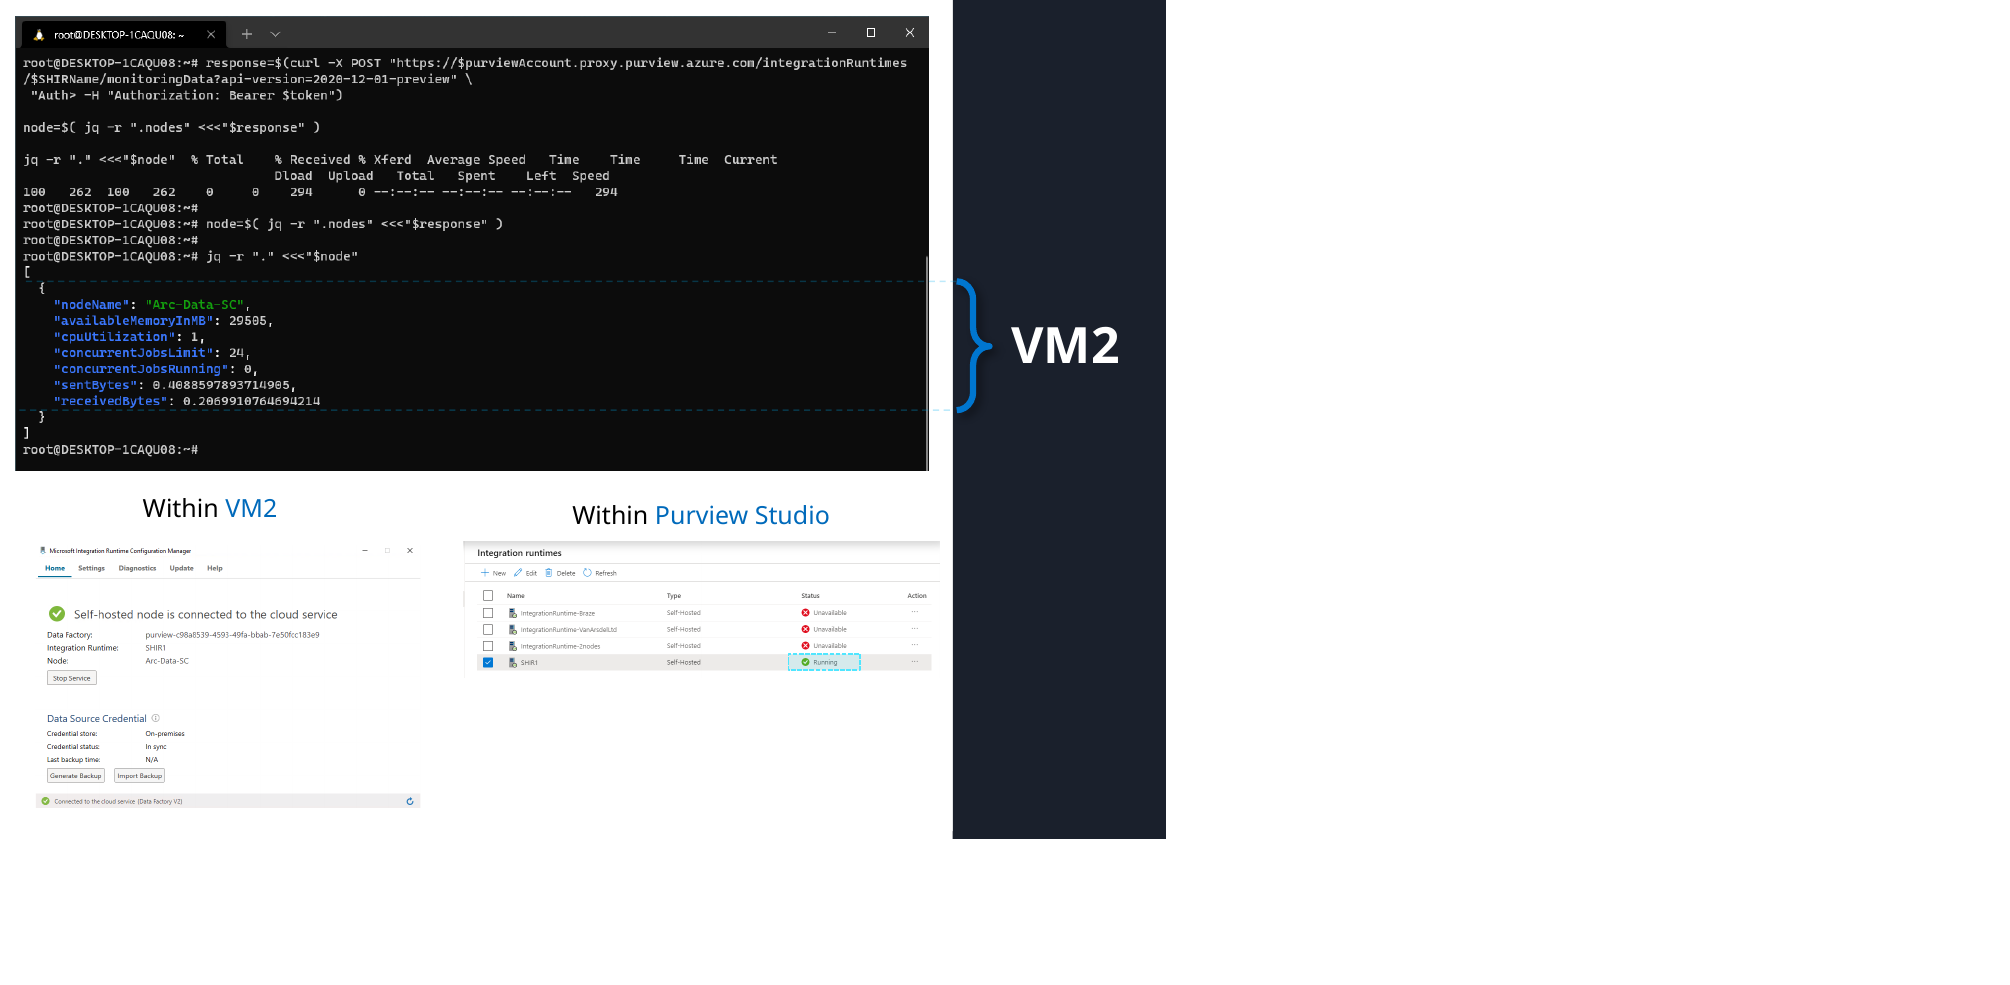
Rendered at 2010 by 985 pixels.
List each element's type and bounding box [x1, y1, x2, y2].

text_box [0, 0, 1167, 840]
